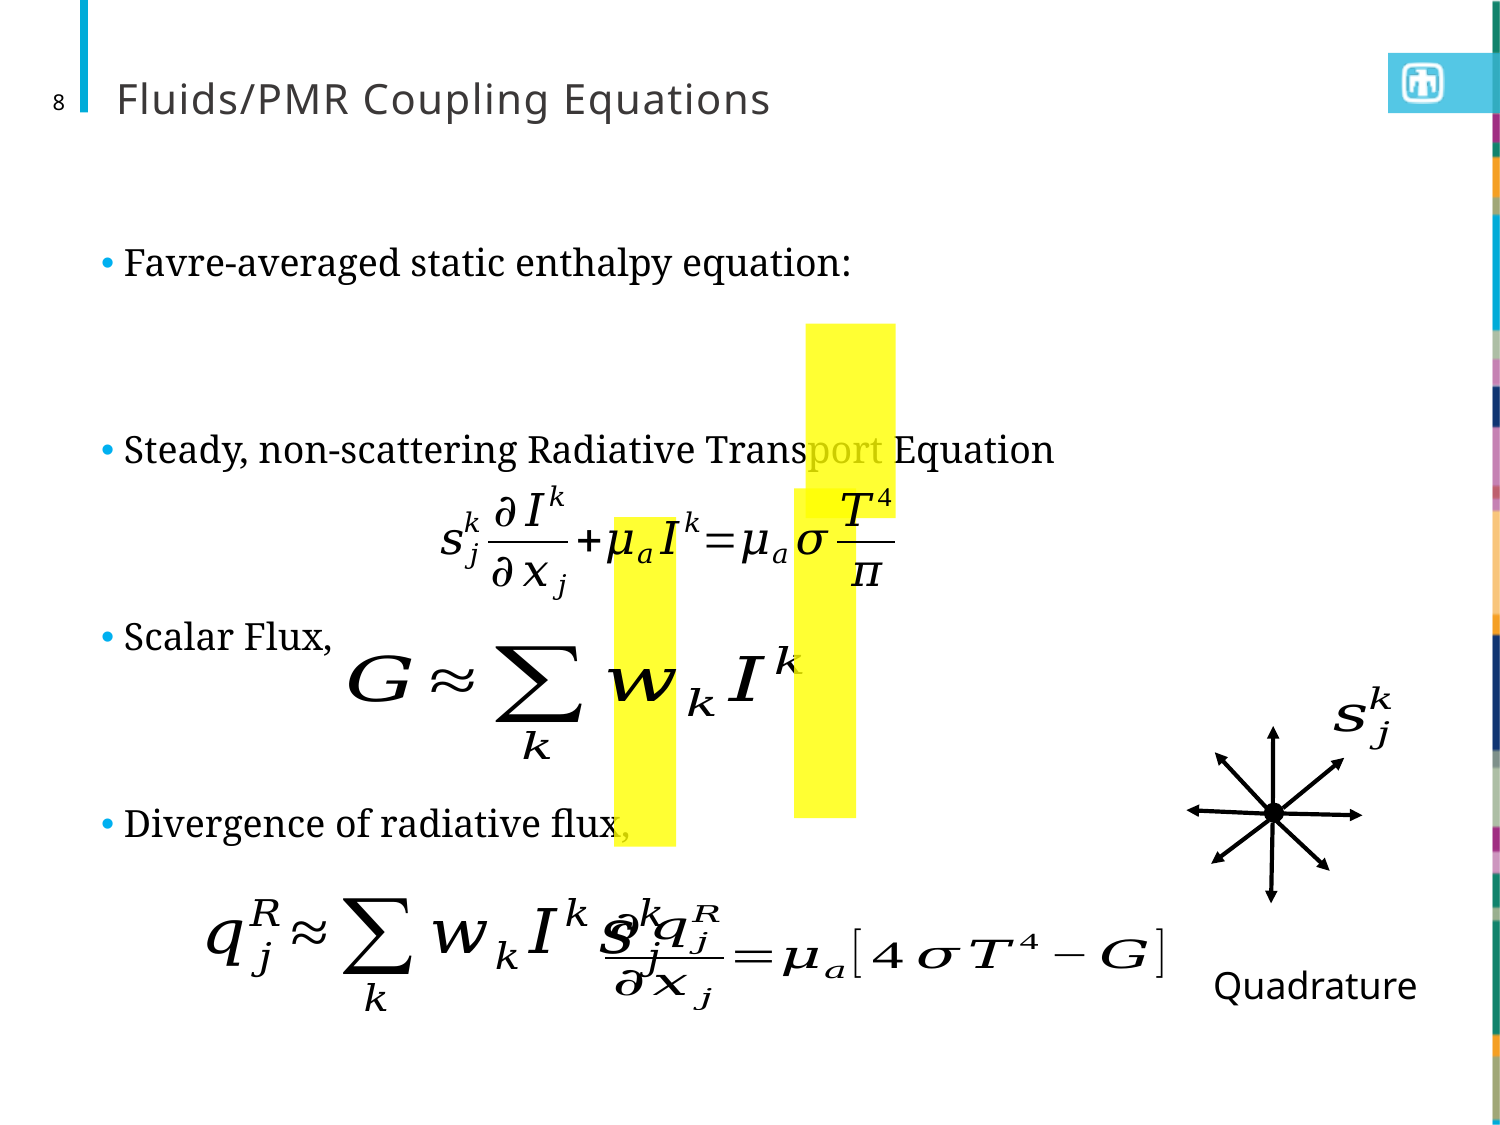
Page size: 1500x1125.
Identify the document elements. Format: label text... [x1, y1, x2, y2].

text_box [1186, 804, 1269, 817]
slide_number 8 [7, 73, 80, 133]
text_box [1281, 808, 1363, 822]
picture [1493, 330, 1499, 1120]
text_box [1265, 822, 1278, 904]
text_box Quadrature [1198, 954, 1433, 1015]
text_box [1265, 804, 1283, 821]
text_box [1272, 816, 1330, 871]
text_box [1282, 757, 1345, 809]
title Fluids/PMR Coupling Equations [101, 36, 1339, 131]
list Favre-averaged static enthalpy equation: Steady, non-scattering Radiative Transport Equation Scalar Flux, Divergence of radiative flux, [101, 236, 1339, 995]
picture [1401, 62, 1445, 104]
text_box [1266, 726, 1280, 804]
text_box [614, 517, 677, 847]
text_box [1214, 752, 1269, 810]
text_box [805, 323, 896, 519]
text_box [794, 488, 857, 819]
text_box [1211, 820, 1269, 864]
picture [1493, 1, 1500, 215]
